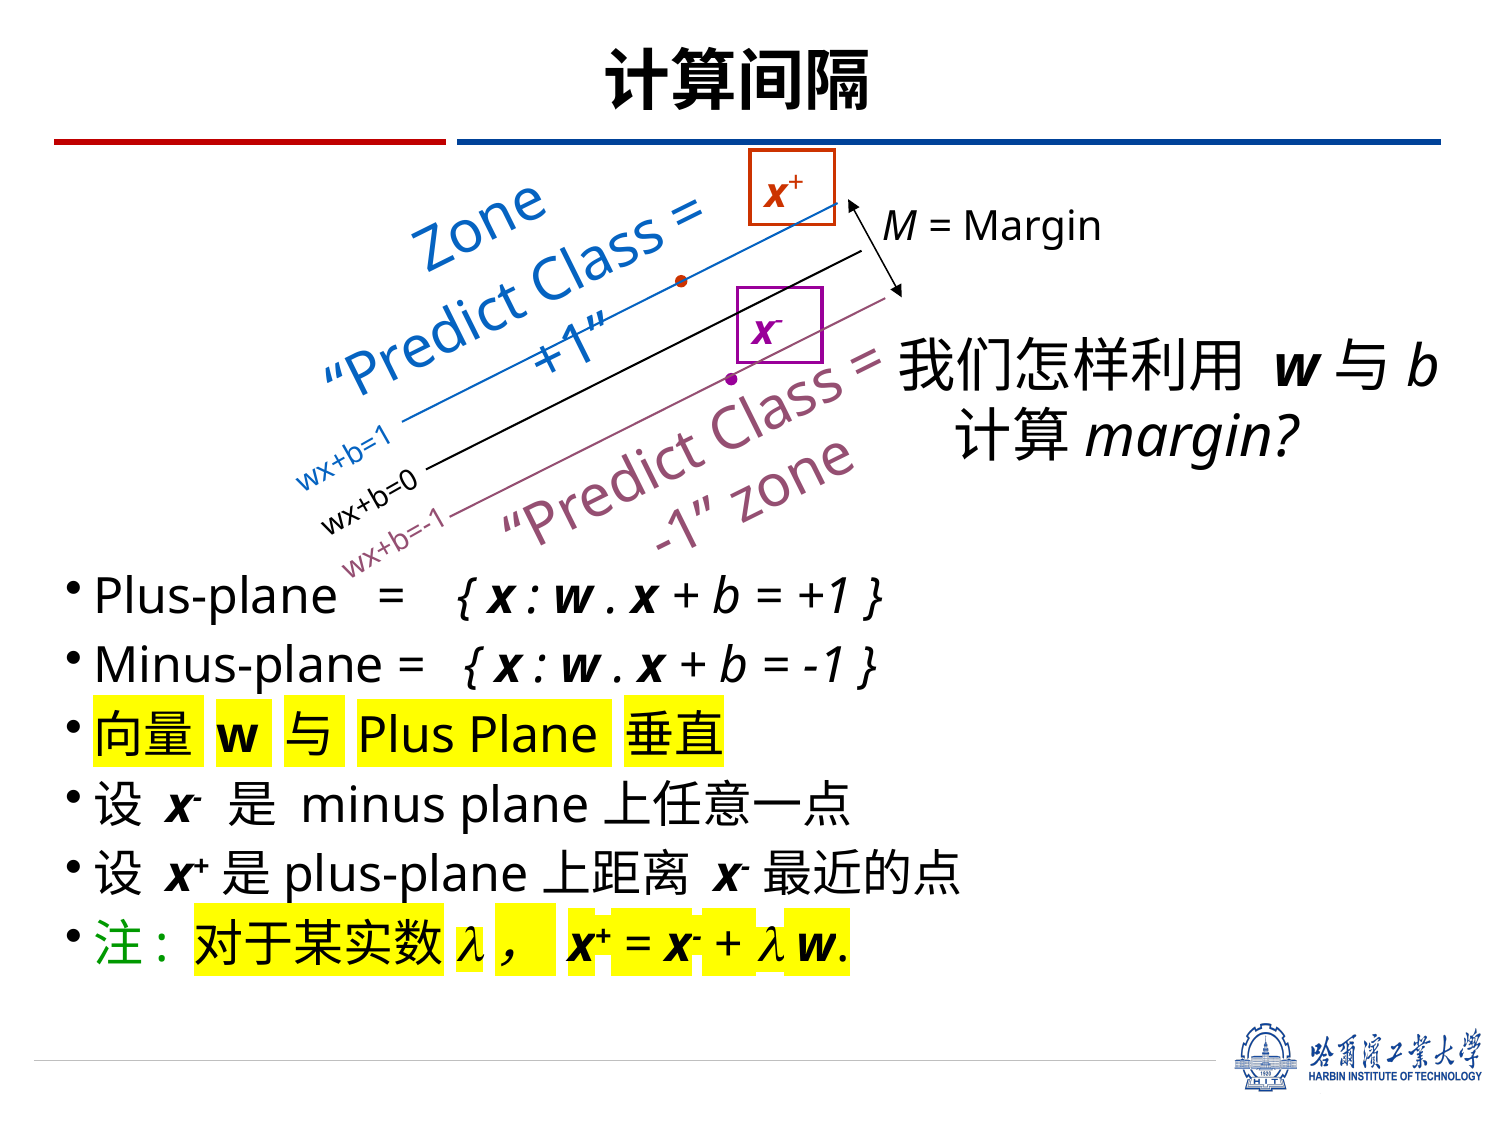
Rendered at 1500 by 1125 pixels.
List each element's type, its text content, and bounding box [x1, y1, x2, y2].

text_box wx+b=0 [285, 439, 450, 563]
text_box x- [737, 287, 823, 363]
text_box x+ [750, 149, 835, 225]
text_box 计算间隔 [37, 12, 1438, 125]
text_box Zone “Predict Class = +1” [236, 72, 789, 459]
text_box [879, 257, 902, 298]
text_box 我们怎样利用 w与b 计算margin? [882, 320, 1477, 476]
text_box [848, 199, 867, 234]
text_box M = Margin [867, 191, 1293, 257]
picture [1204, 1023, 1482, 1094]
text_box wx+b=1 [260, 395, 427, 519]
text_box “Predict Class = -1” zone [469, 300, 897, 650]
text_box wx+b=-1 [310, 479, 477, 603]
list Plus-plane = { x : w . x + b = +1 } Minus-plane = { x : w . x + b = -1 } 向量 w 与 Plus Plane 垂直 设 x- 是 minus plane上任意一点 设 x+是plus-plane上距离 x-最近的点 注: 对于某实数l， x+ = x- + l w. [50, 562, 1475, 1063]
text_box [724, 372, 736, 380]
